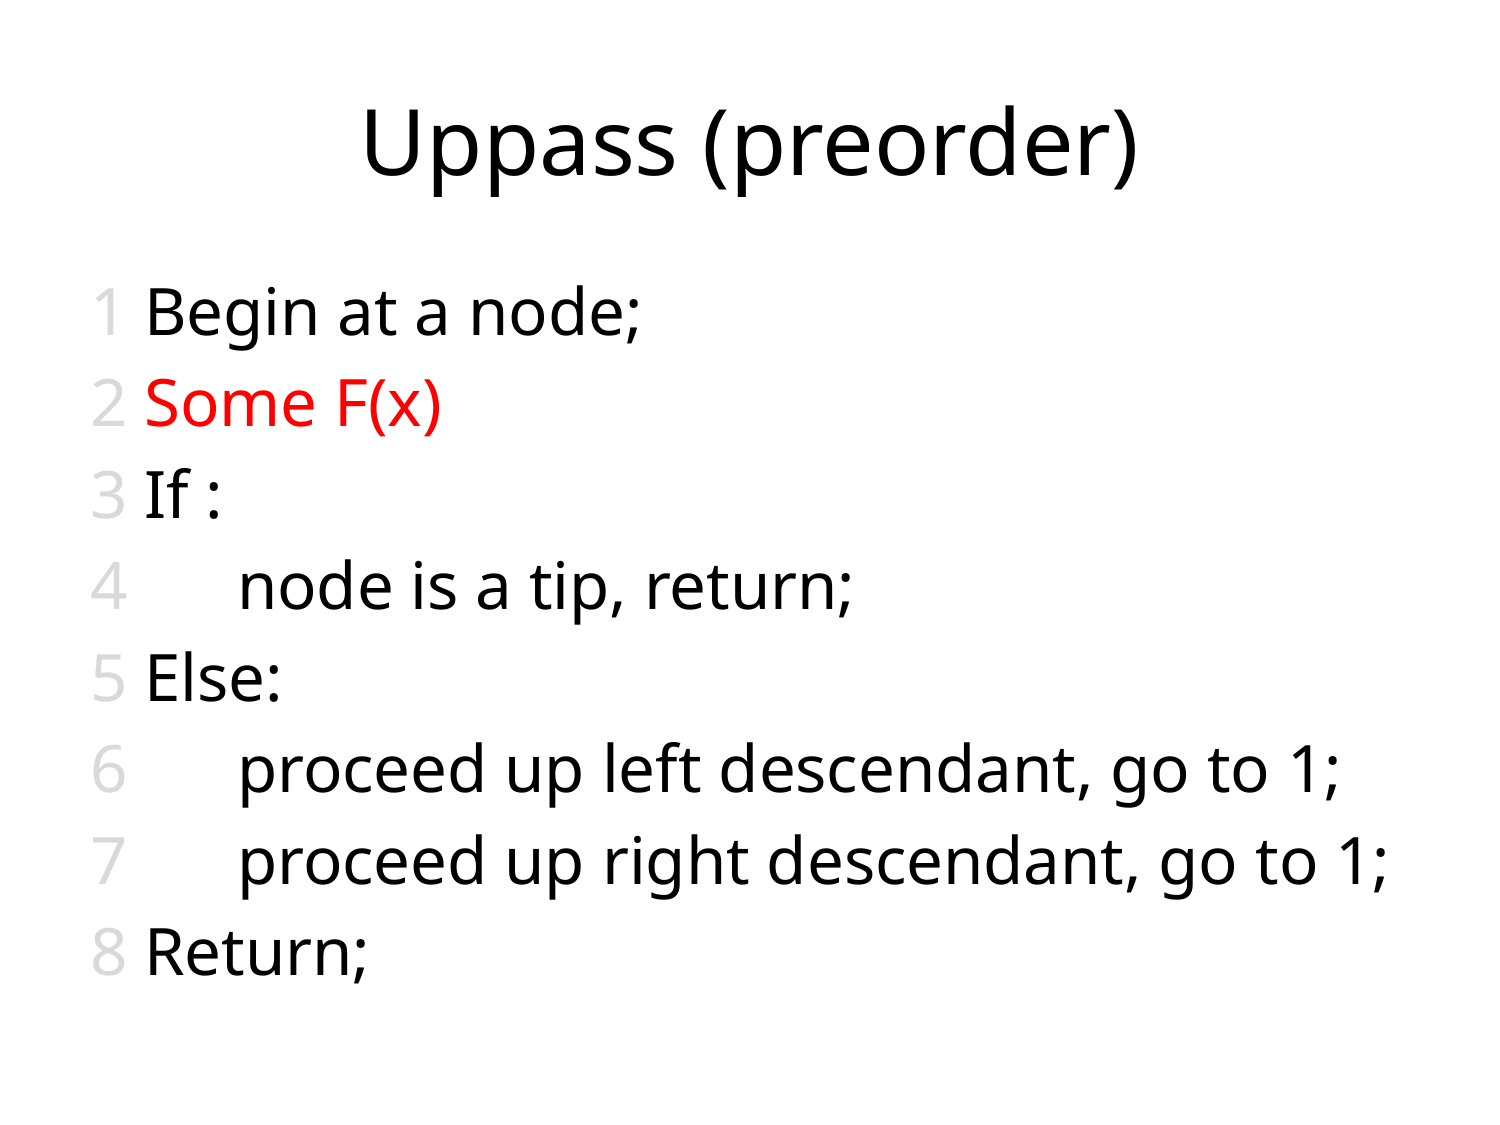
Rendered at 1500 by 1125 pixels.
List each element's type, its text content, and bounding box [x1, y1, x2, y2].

title Uppass (preorder) [75, 45, 1425, 233]
list 1 Begin at a node; 2 Some F(x) 3 If : 4 node is a tip, return; 5 Else: 6 proceed up left descendant, go to 1; 7 proceed up right descendant, go to 1; 8 Return; [75, 262, 1425, 1005]
